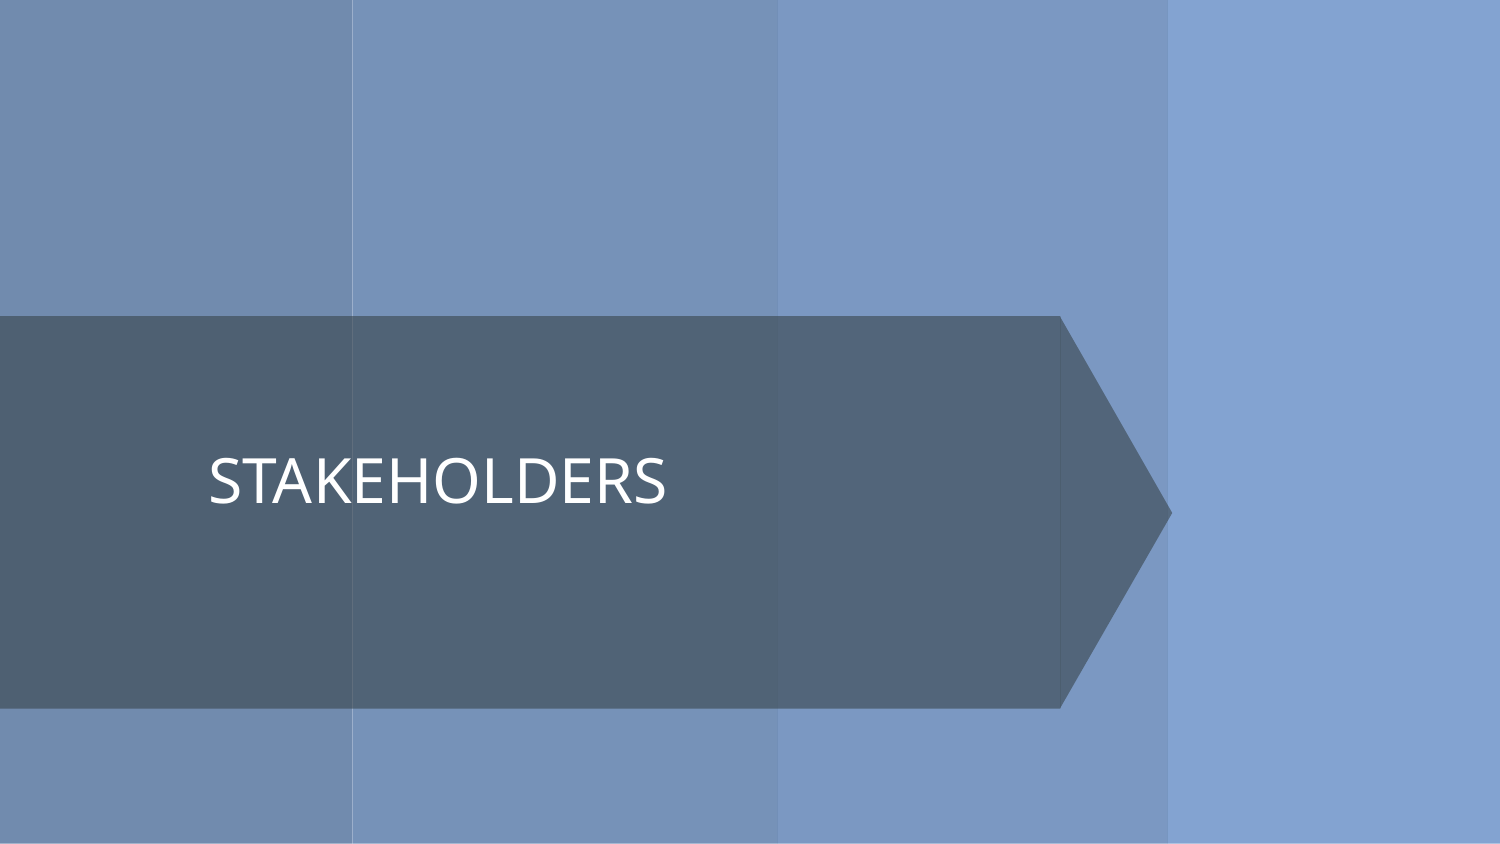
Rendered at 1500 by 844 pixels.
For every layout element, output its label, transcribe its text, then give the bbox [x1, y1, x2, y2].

text_box [366, 655, 838, 746]
title STAKEHOLDERS [193, 410, 1382, 549]
